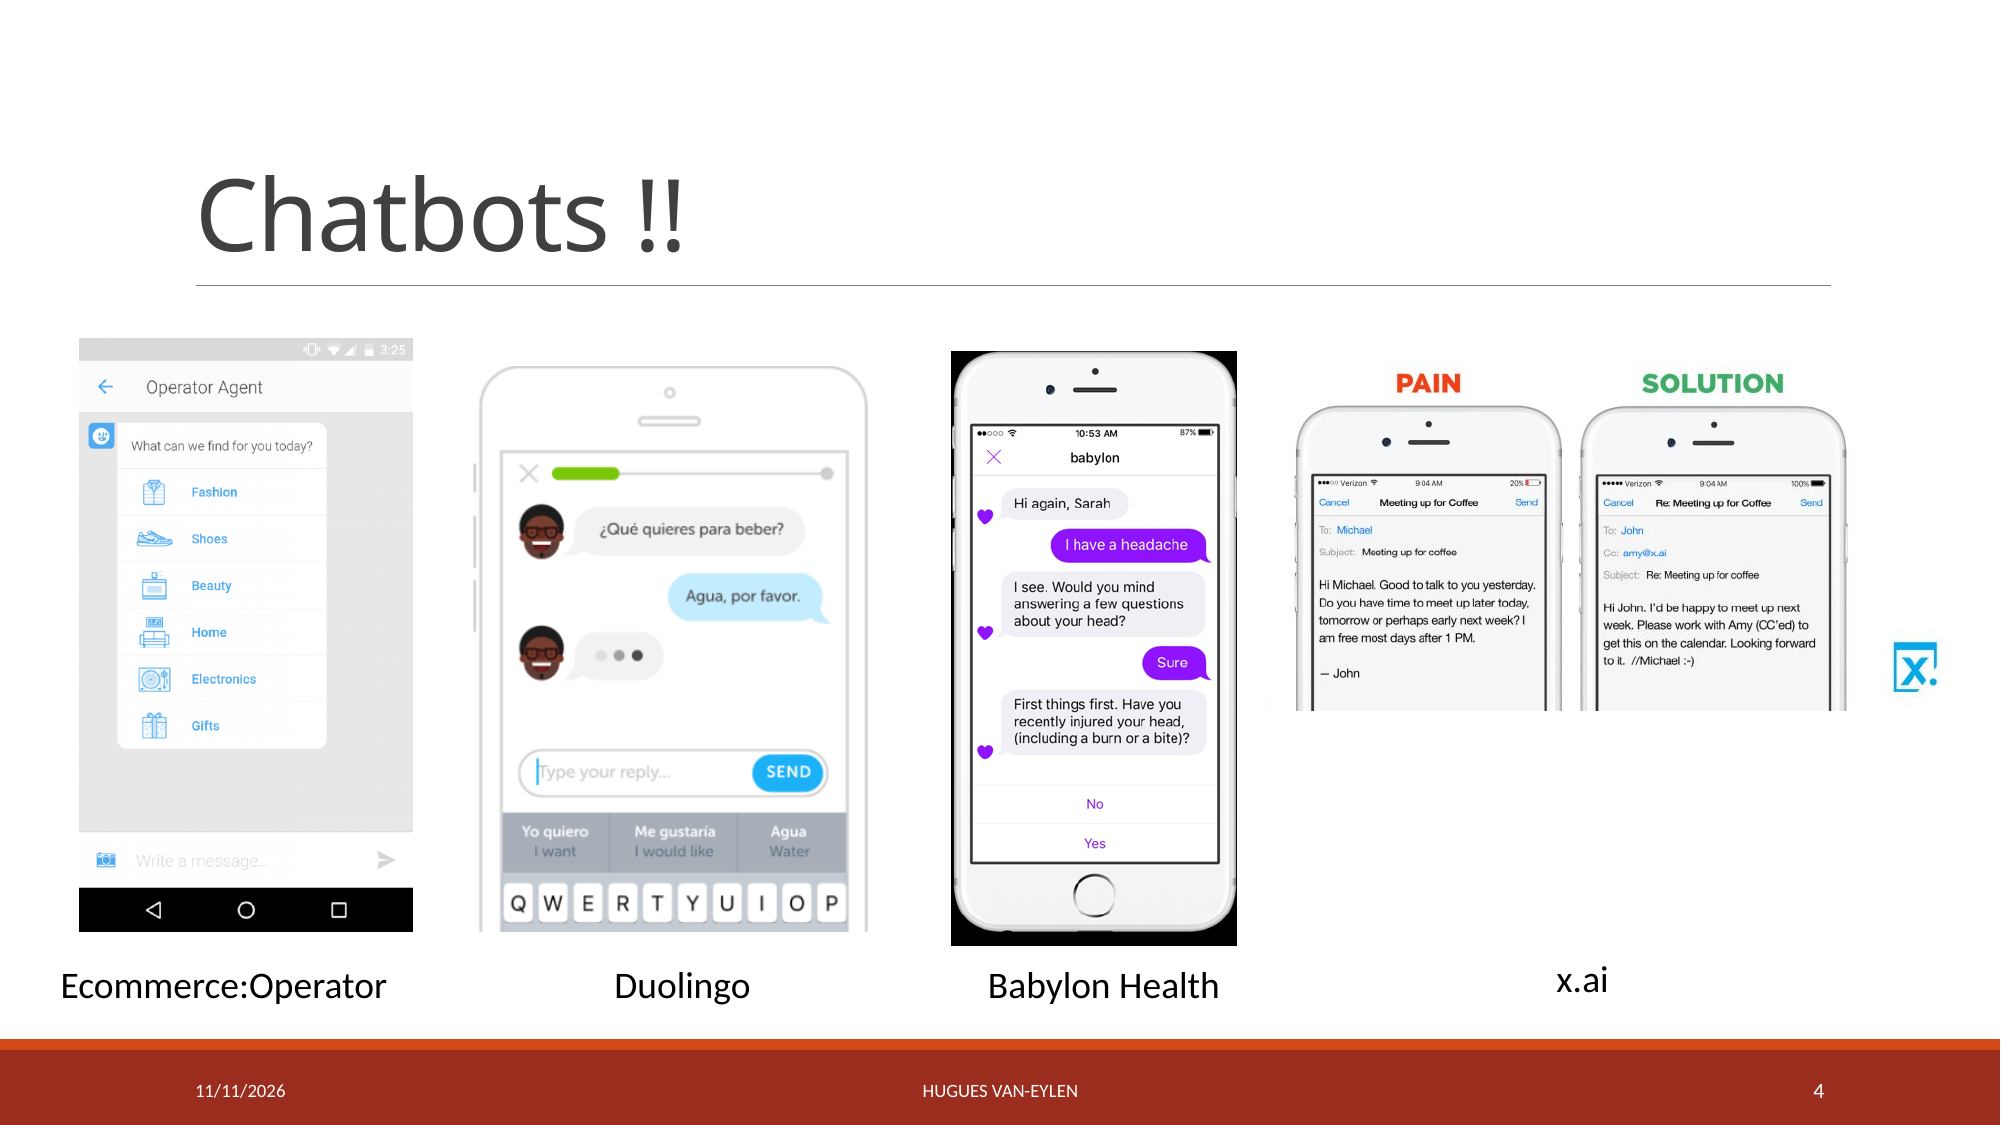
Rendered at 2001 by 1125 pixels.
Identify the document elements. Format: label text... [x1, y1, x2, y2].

picture [78, 338, 414, 932]
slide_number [180, 1059, 586, 1120]
text_box x.ai [1541, 947, 1624, 1007]
slide_number 4 [1624, 1059, 1840, 1120]
title Chatbots !! [180, 41, 1830, 280]
picture [473, 365, 870, 932]
footer Hugues Van-Eylen [604, 1059, 1396, 1120]
text_box Duolingo [599, 953, 766, 1014]
text_box Babylon Health [973, 953, 1236, 1014]
picture [950, 344, 1963, 947]
text_box Ecommerce:Operator [45, 953, 403, 1014]
